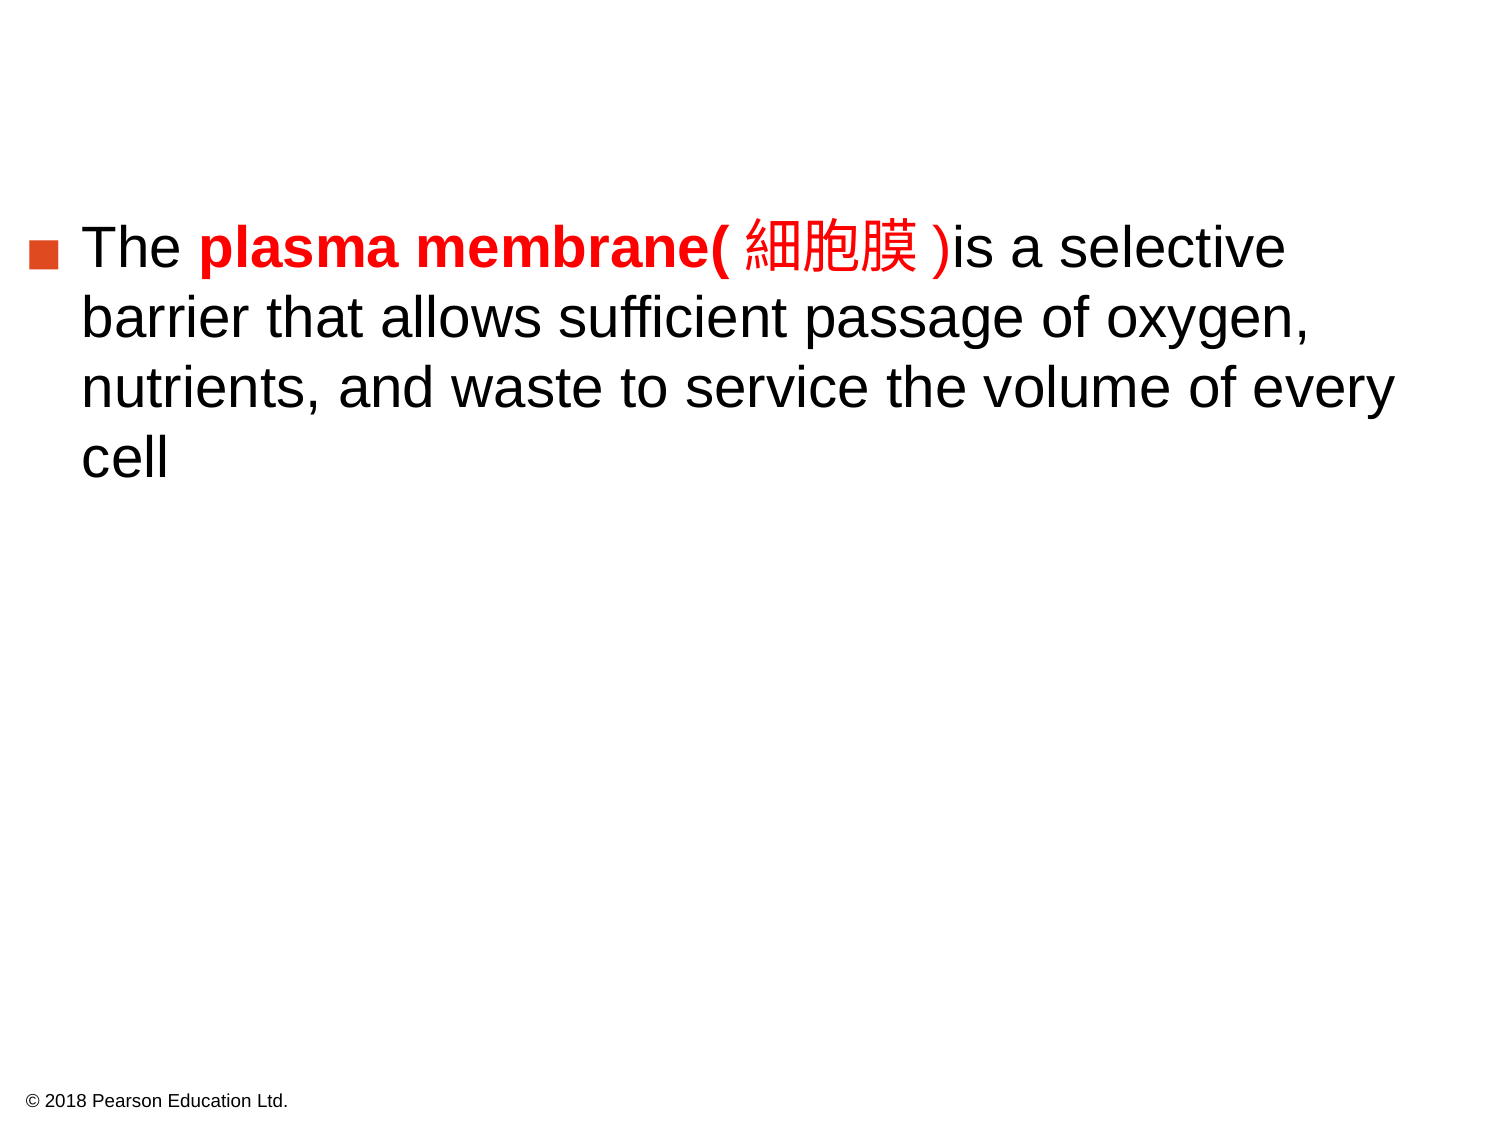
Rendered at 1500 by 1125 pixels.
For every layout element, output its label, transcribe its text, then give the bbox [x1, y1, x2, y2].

footer © 2018 Pearson Education Ltd. [10, 1080, 518, 1119]
list The plasma membrane(細胞膜)is a selective barrier that allows sufficient passage of oxygen, nutrients, and waste to service the volume of every cell [24, 208, 1475, 1065]
